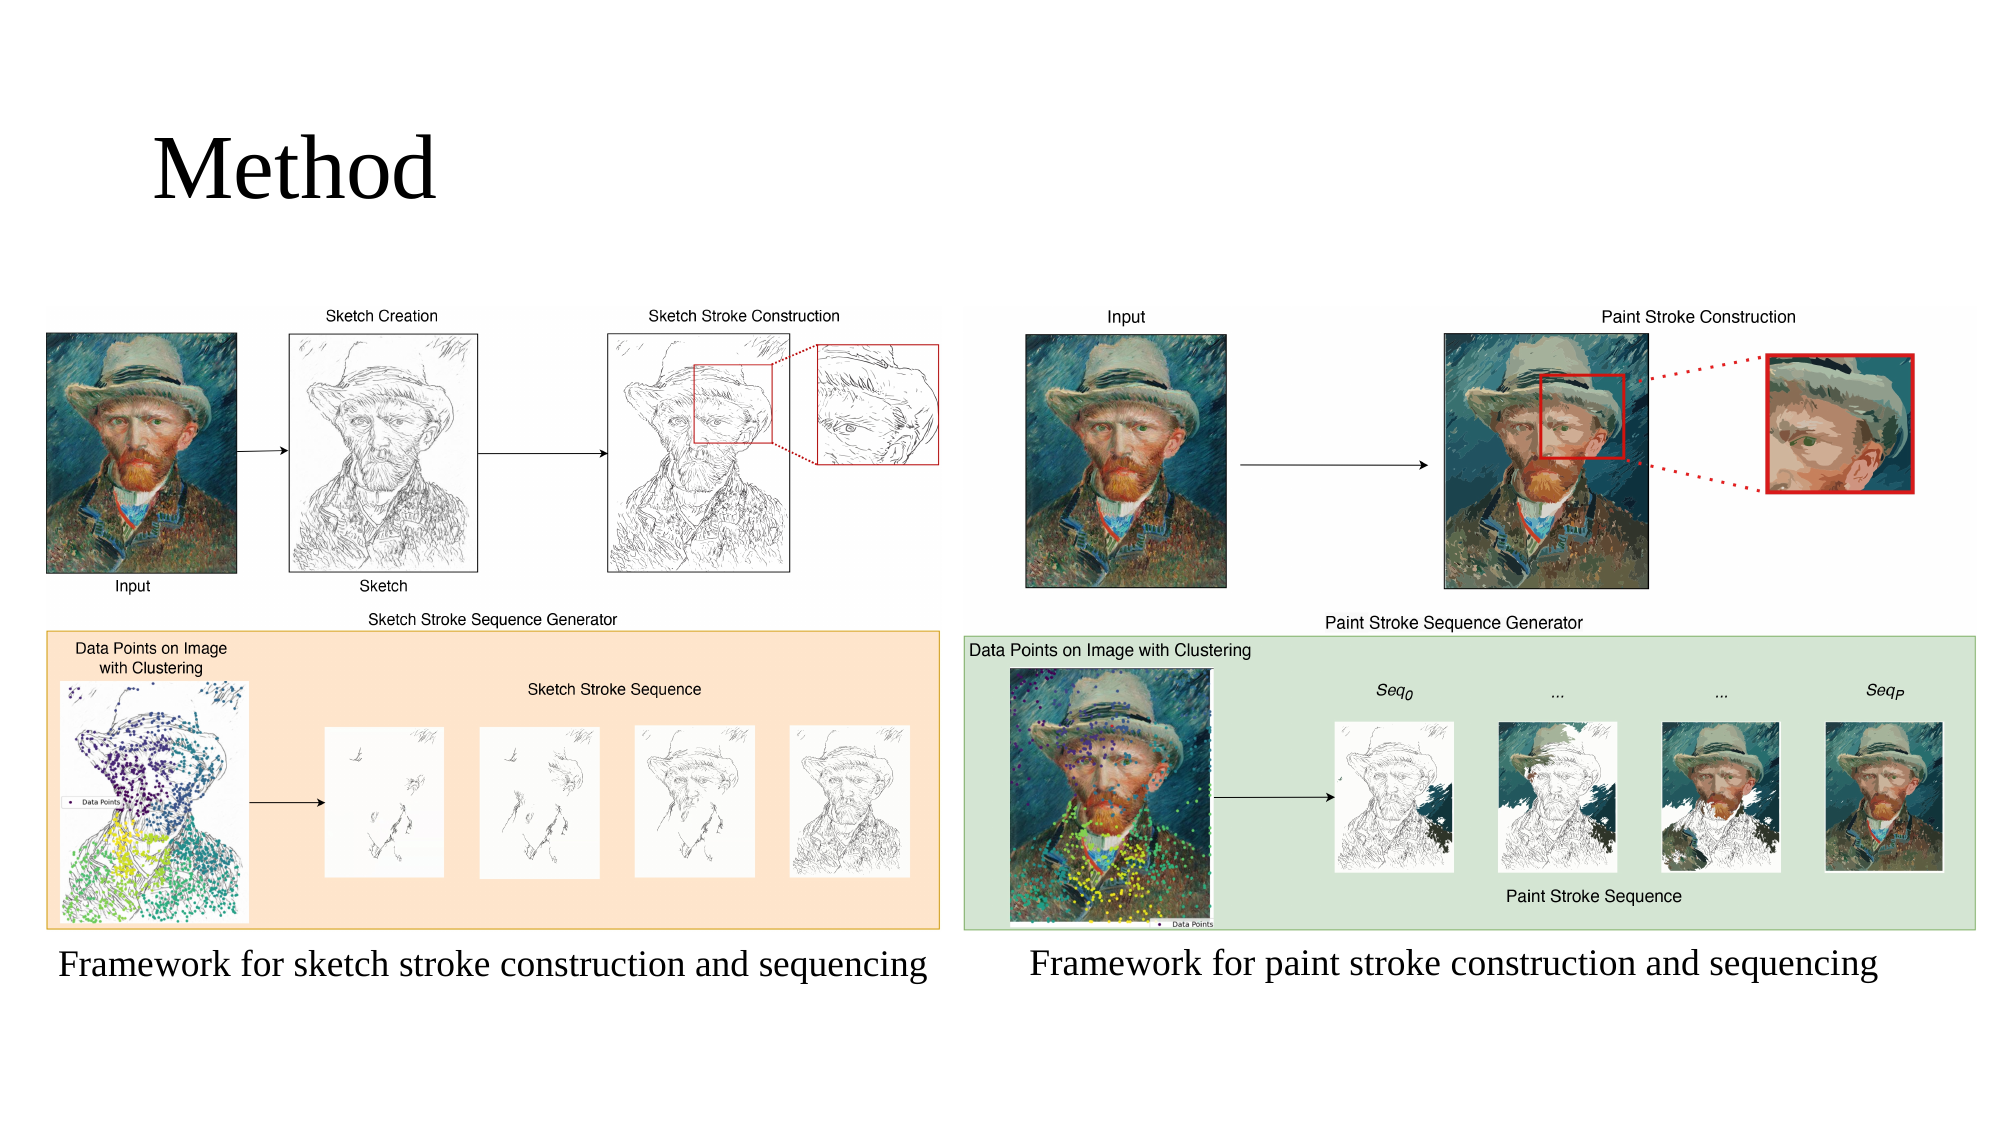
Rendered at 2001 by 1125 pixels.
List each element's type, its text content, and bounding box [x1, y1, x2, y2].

text_box Framework for paint stroke construction and sequencing [1014, 932, 1895, 991]
text_box Framework for sketch stroke construction and sequencing [43, 931, 944, 992]
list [45, 306, 942, 932]
picture [963, 306, 1977, 932]
title Method [137, 59, 1863, 278]
